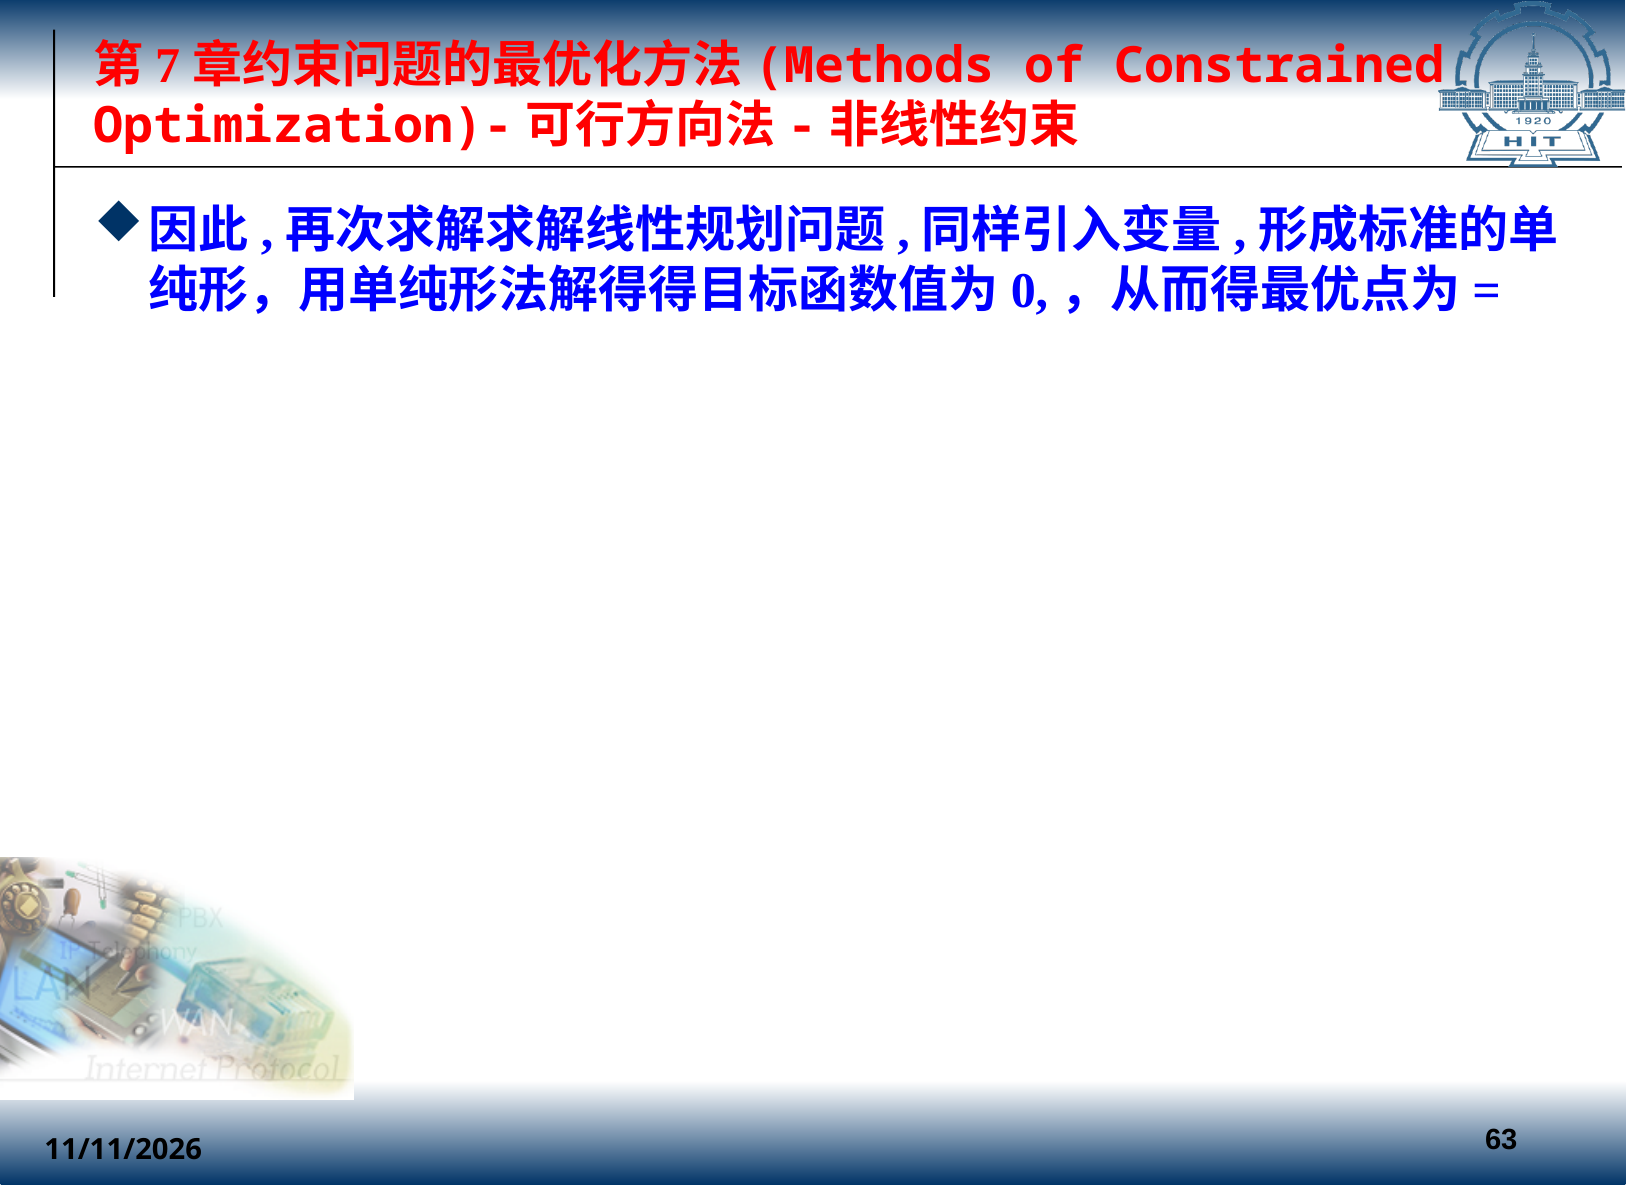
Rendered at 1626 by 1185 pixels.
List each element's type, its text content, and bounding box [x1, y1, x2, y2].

picture [0, 857, 354, 1100]
title 第7章约束问题的最优化方法(Methods of Constrained Optimization)-可行方向法-非线性约束 [78, 29, 1498, 155]
picture [1438, 1, 1626, 167]
